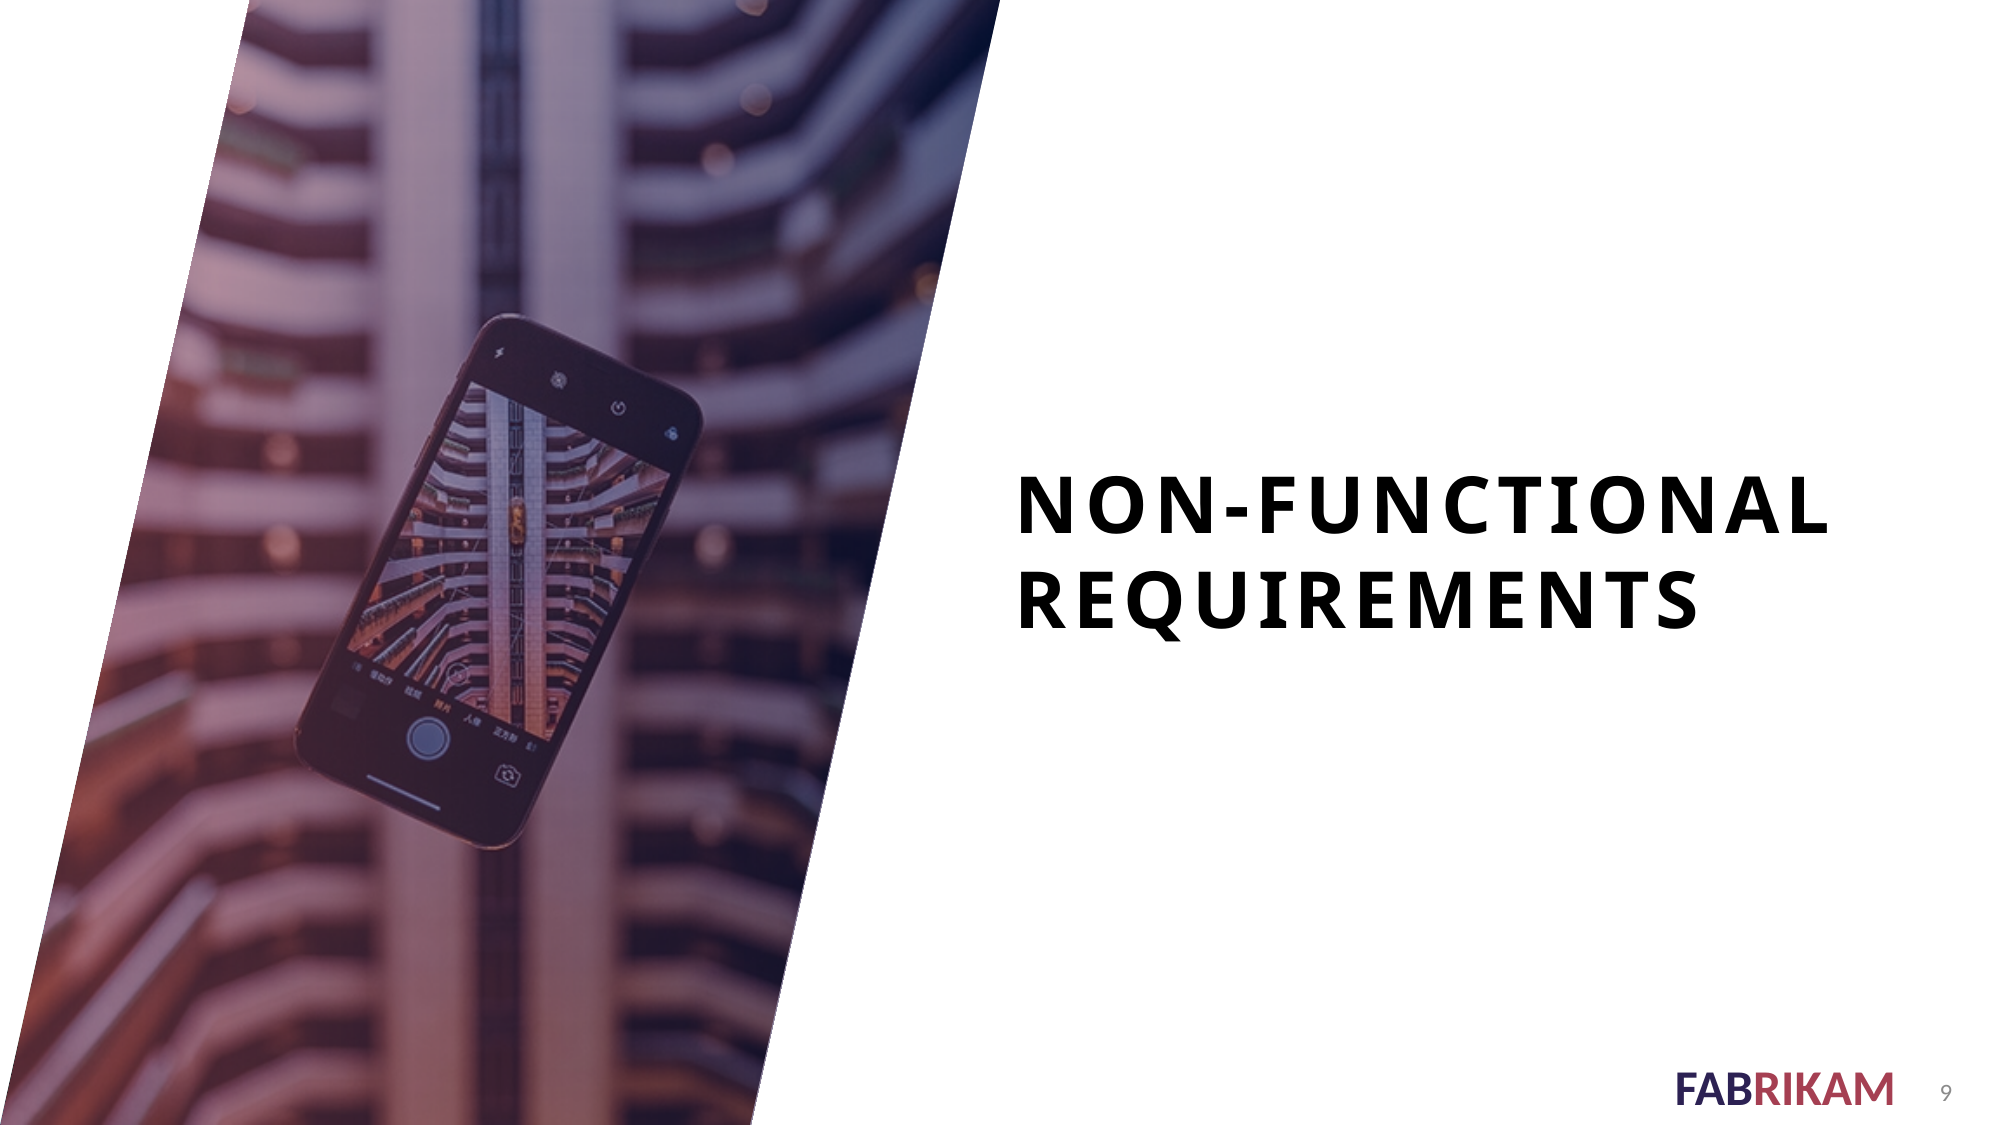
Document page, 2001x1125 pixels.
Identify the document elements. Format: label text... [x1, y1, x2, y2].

title NON-FUNCTIONAL REQUIREMENTS [1000, 413, 1862, 686]
slide_number 9 [1894, 1061, 1968, 1121]
picture [0, 0, 1000, 1125]
